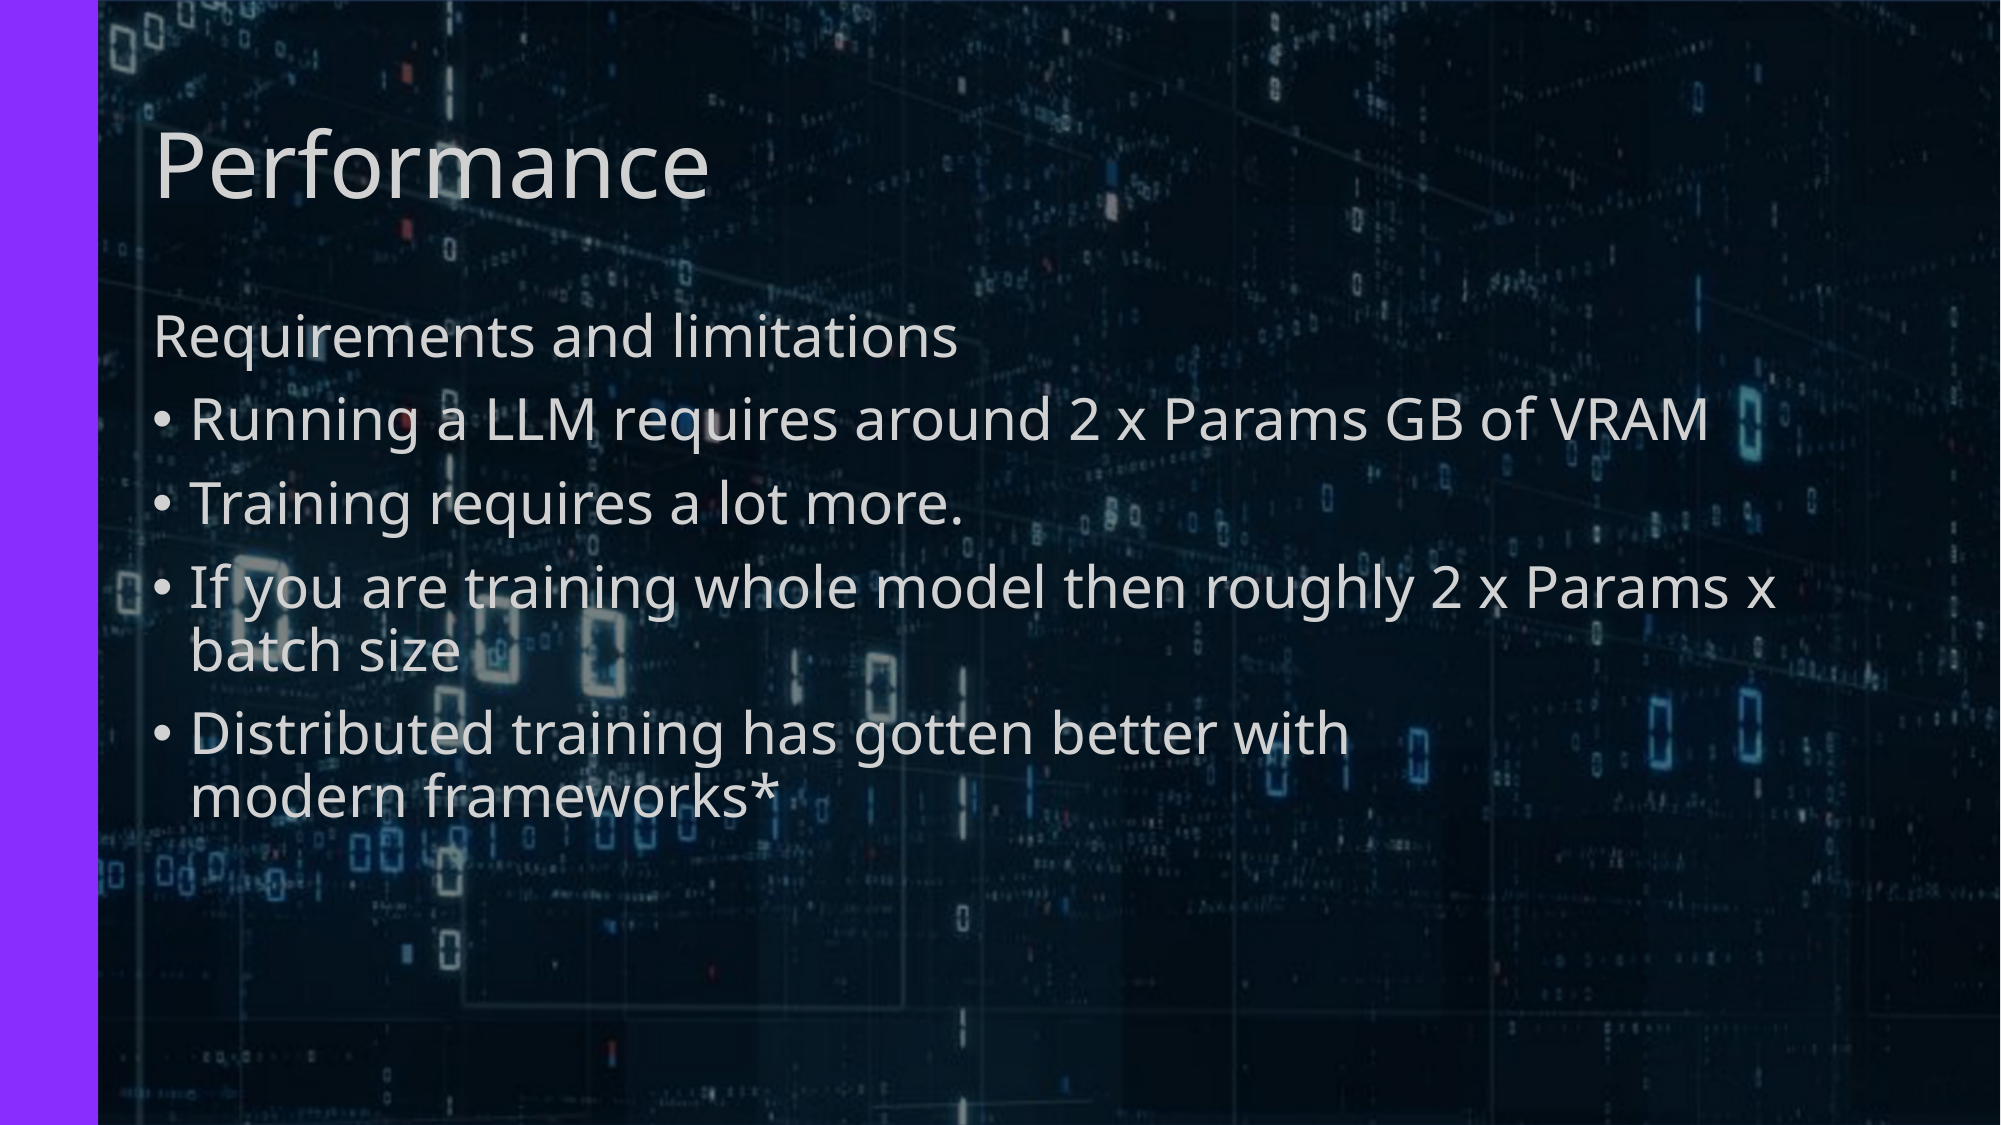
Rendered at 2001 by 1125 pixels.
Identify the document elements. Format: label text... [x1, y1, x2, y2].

text_box [0, 0, 99, 1125]
list Requirements and limitations Running a LLM requires around 2 x Params GB of VRAM Training requires a lot more. If you are training whole model then roughly 2 x Params x batch size Distributed training has gotten better with modern frameworks* [137, 299, 1863, 1014]
title Performance [137, 59, 1863, 278]
